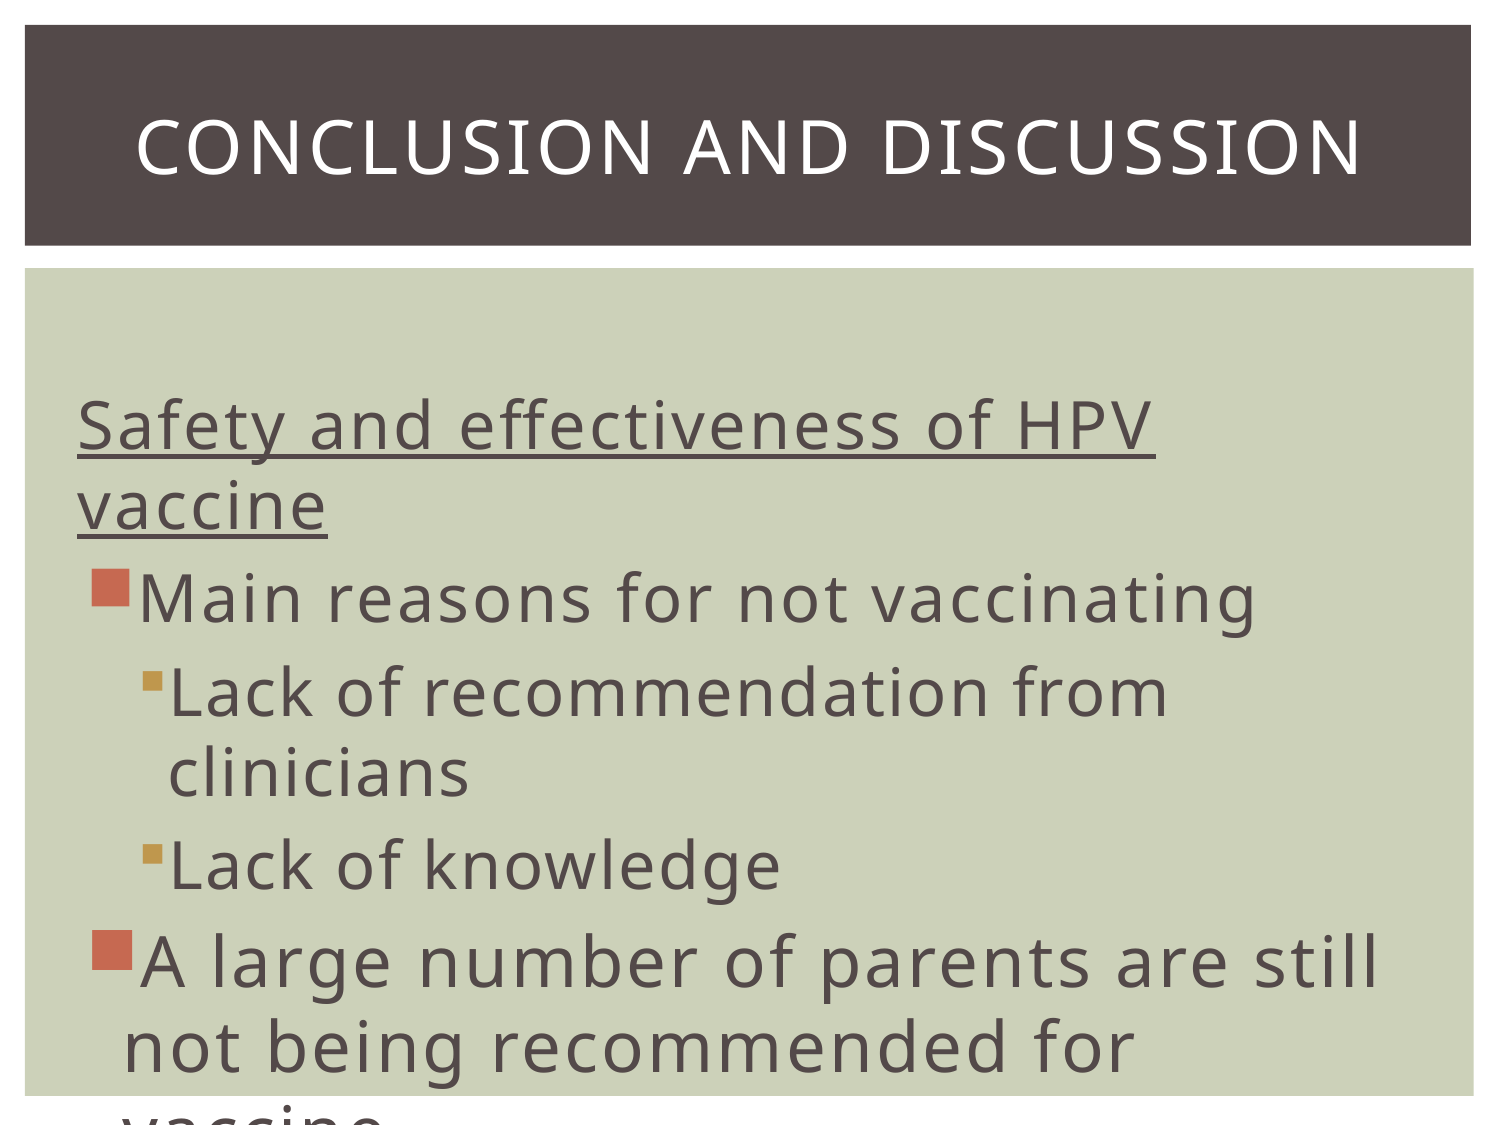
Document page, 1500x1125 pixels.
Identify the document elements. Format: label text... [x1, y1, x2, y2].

title Conclusion and Discussion [62, 58, 1438, 232]
list Safety and effectiveness of HPV vaccine Main reasons for not vaccinating Lack of recommendation from clinicians Lack of knowledge A large number of parents are still not being recommended for vaccine [62, 281, 1442, 1005]
